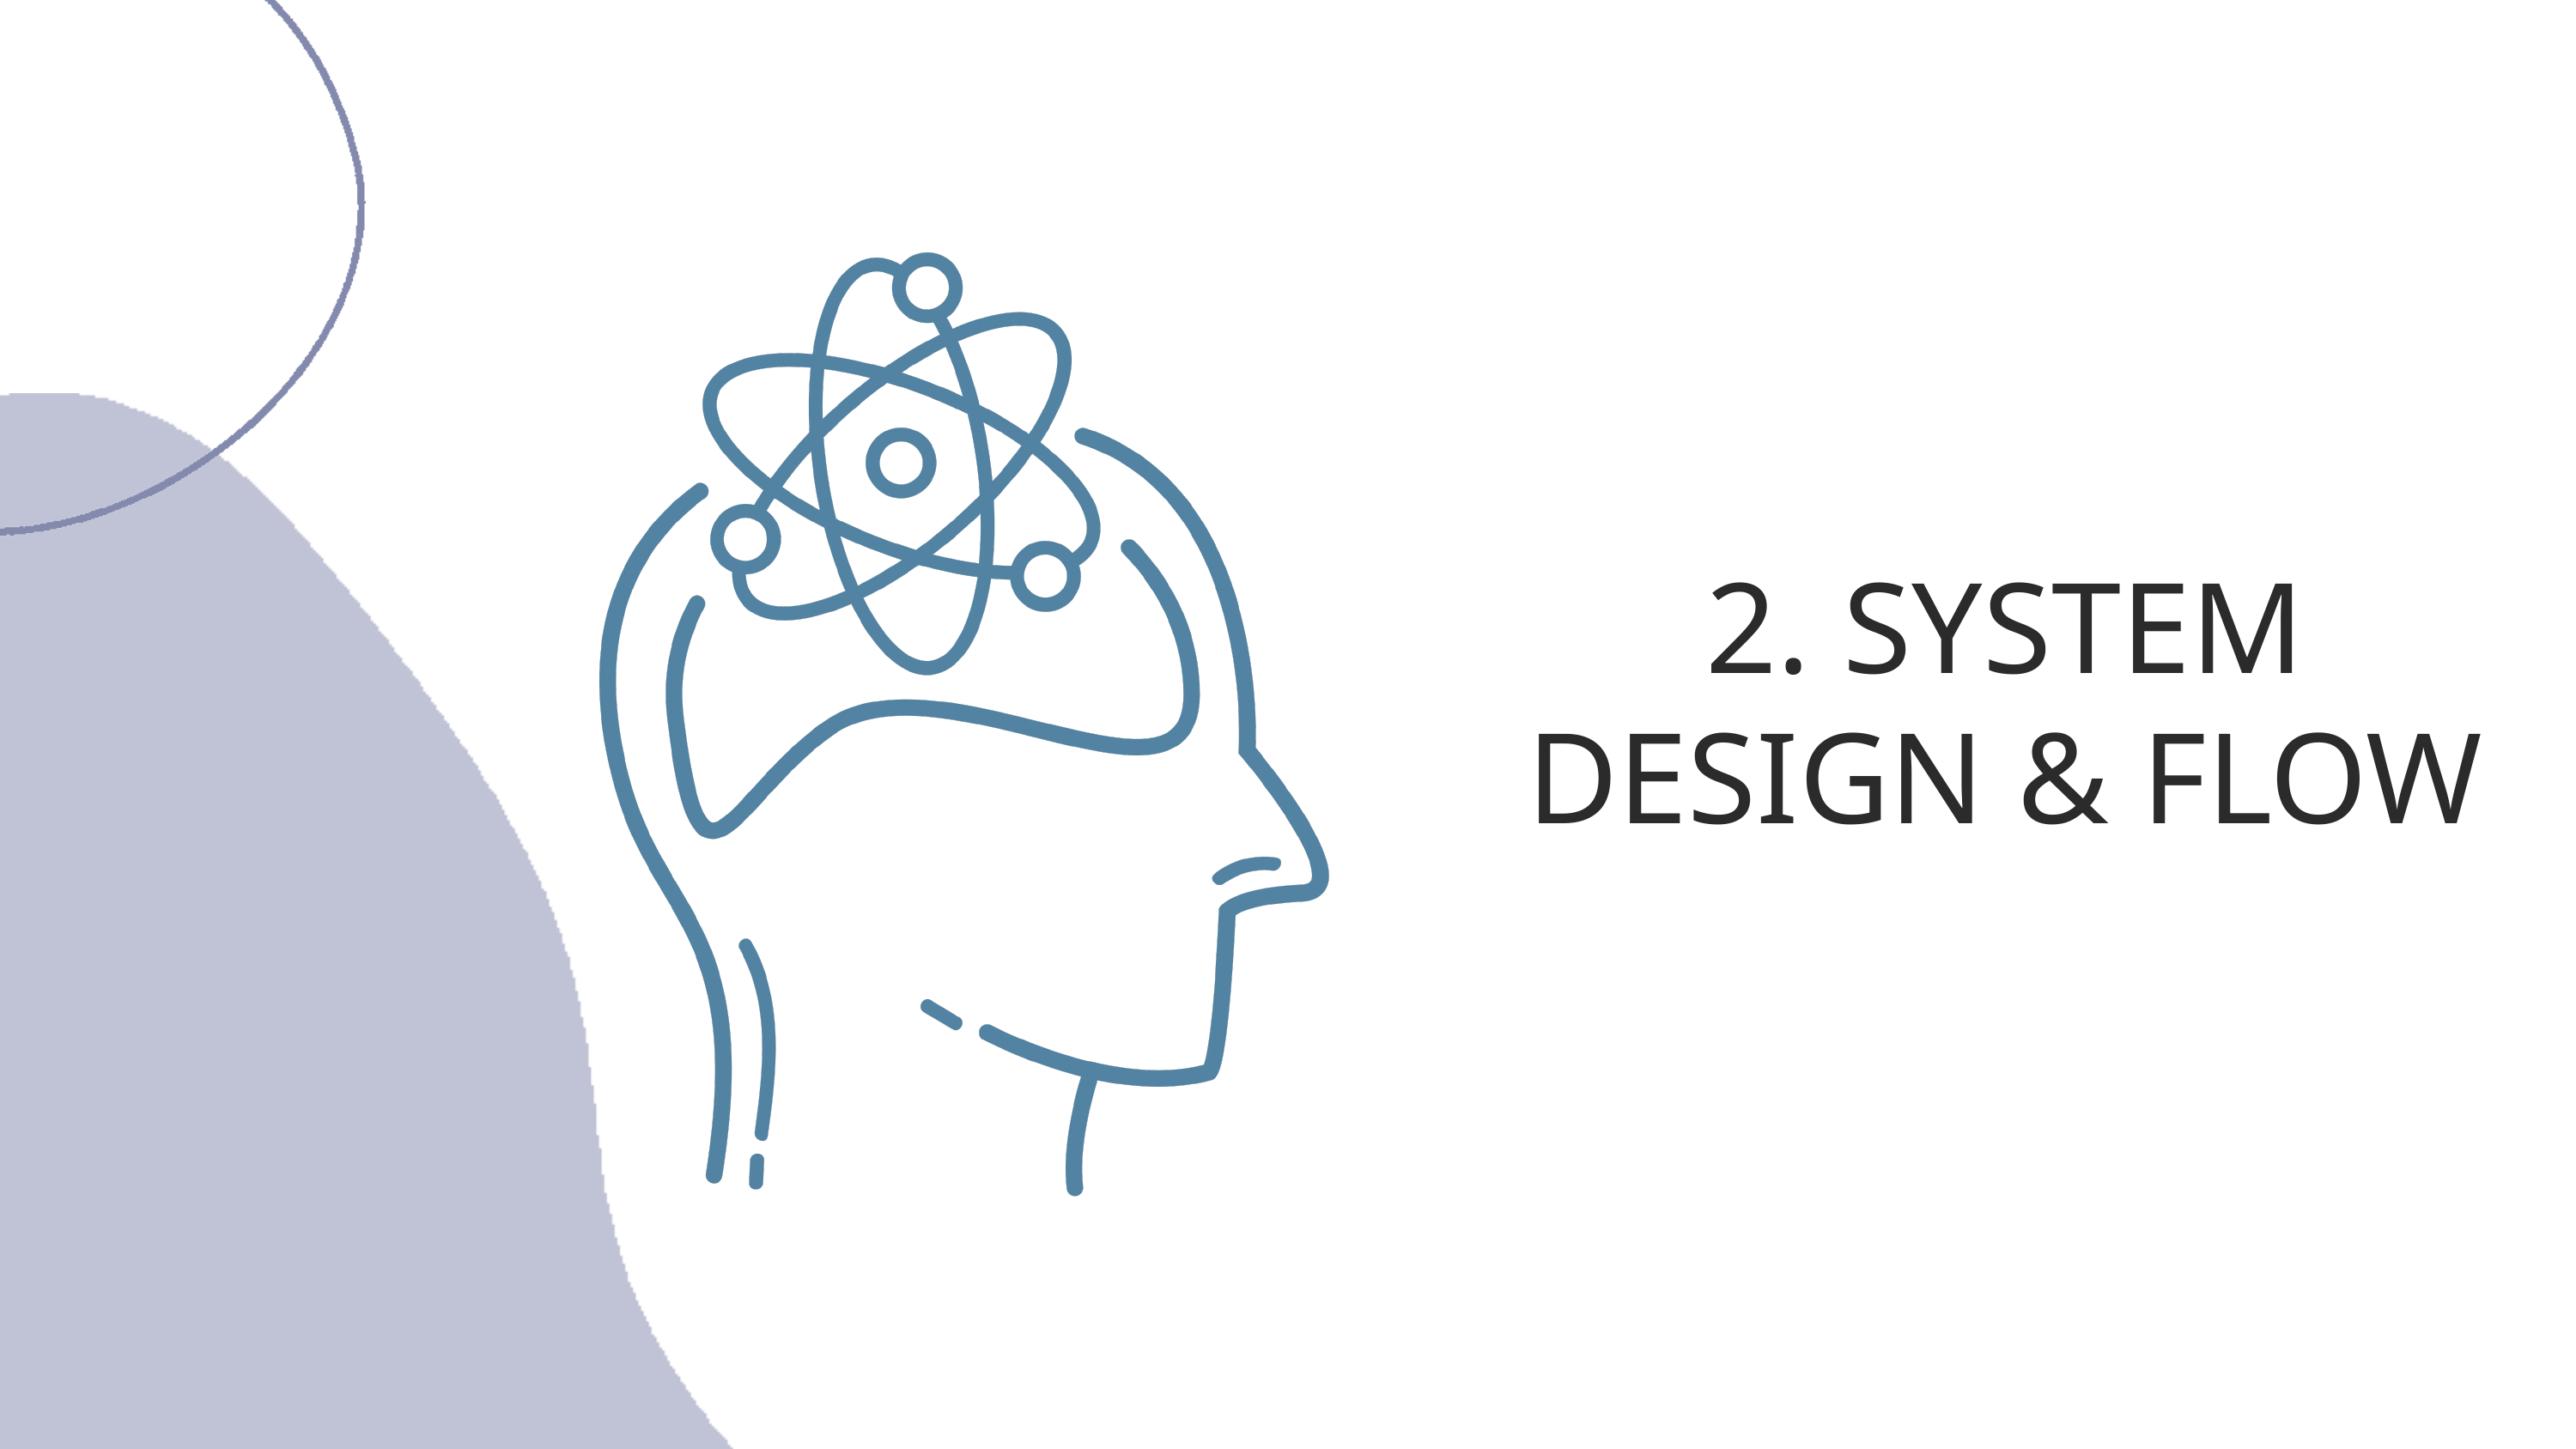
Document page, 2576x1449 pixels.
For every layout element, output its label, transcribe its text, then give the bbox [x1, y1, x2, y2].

picture [0, 0, 919, 1449]
text_box 2. SYSTEM DESIGN & FLOW [1486, 548, 2523, 849]
text_box [578, 252, 1334, 1197]
